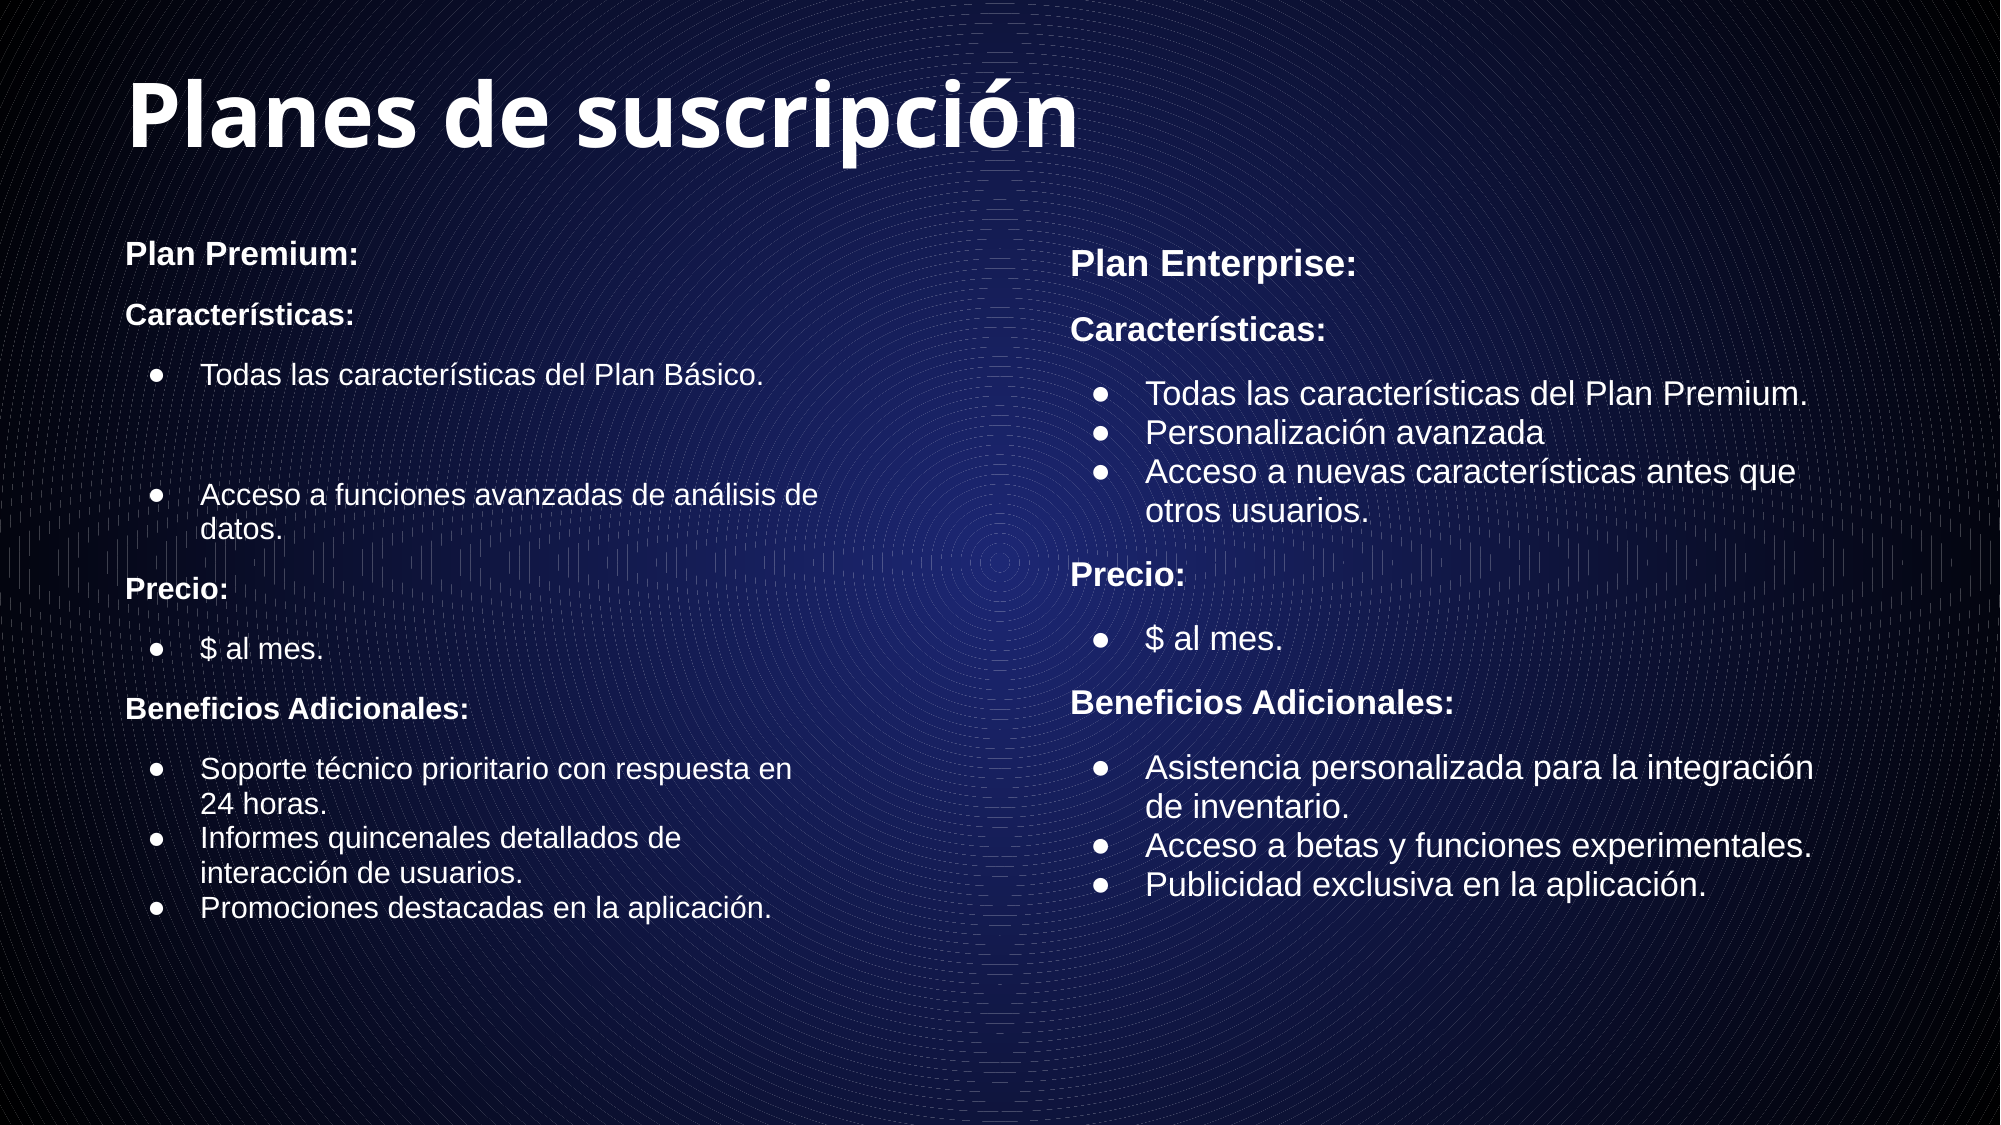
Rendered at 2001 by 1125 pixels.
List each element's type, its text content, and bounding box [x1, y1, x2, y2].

title Planes de suscripción [110, 9, 1836, 228]
list Plan Premium: Características: Todas las características del Plan Básico. Acceso a funciones avanzadas de análisis de datos. Precio: $ al mes. Beneficios Adicionales: Soporte técnico prioritario con respuesta en 24 horas. Informes quincenales detallados de interacción de usuarios. Promociones destacadas en la aplicación. [110, 227, 845, 950]
list Plan Enterprise: Características: Todas las características del Plan Premium. Personalización avanzada Acceso a nuevas características antes que otros usuarios. Precio: $ al mes. Beneficios Adicionales: Asistencia personalizada para la integración de inventario. Acceso a betas y funciones experimentales. Publicidad exclusiva en la aplicación. [1055, 234, 1836, 891]
